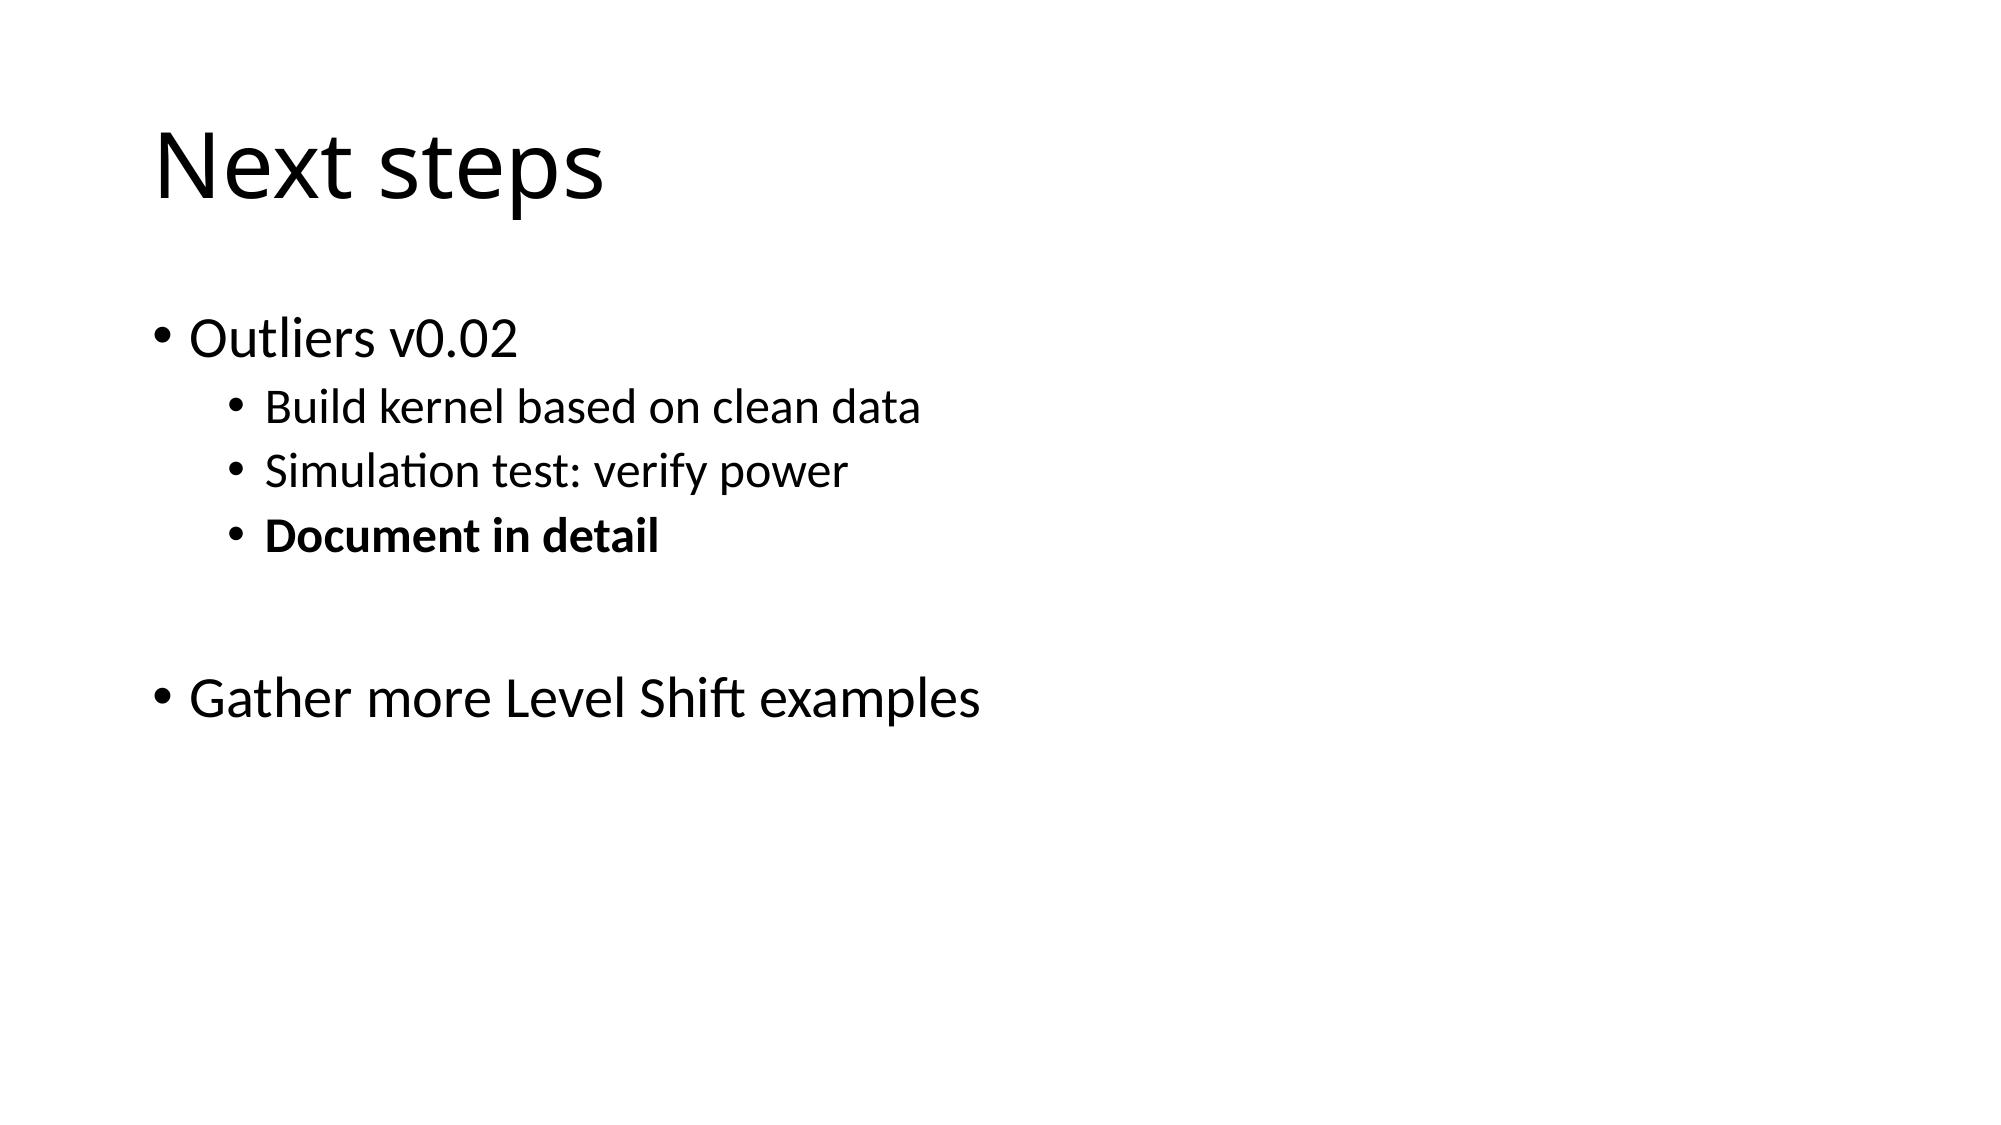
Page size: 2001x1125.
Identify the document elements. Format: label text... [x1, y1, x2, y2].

title Next steps [137, 59, 1863, 278]
list Outliers v0.02 Build kernel based on clean data Simulation test: verify power Document in detail Gather more Level Shift examples [137, 299, 1863, 1014]
